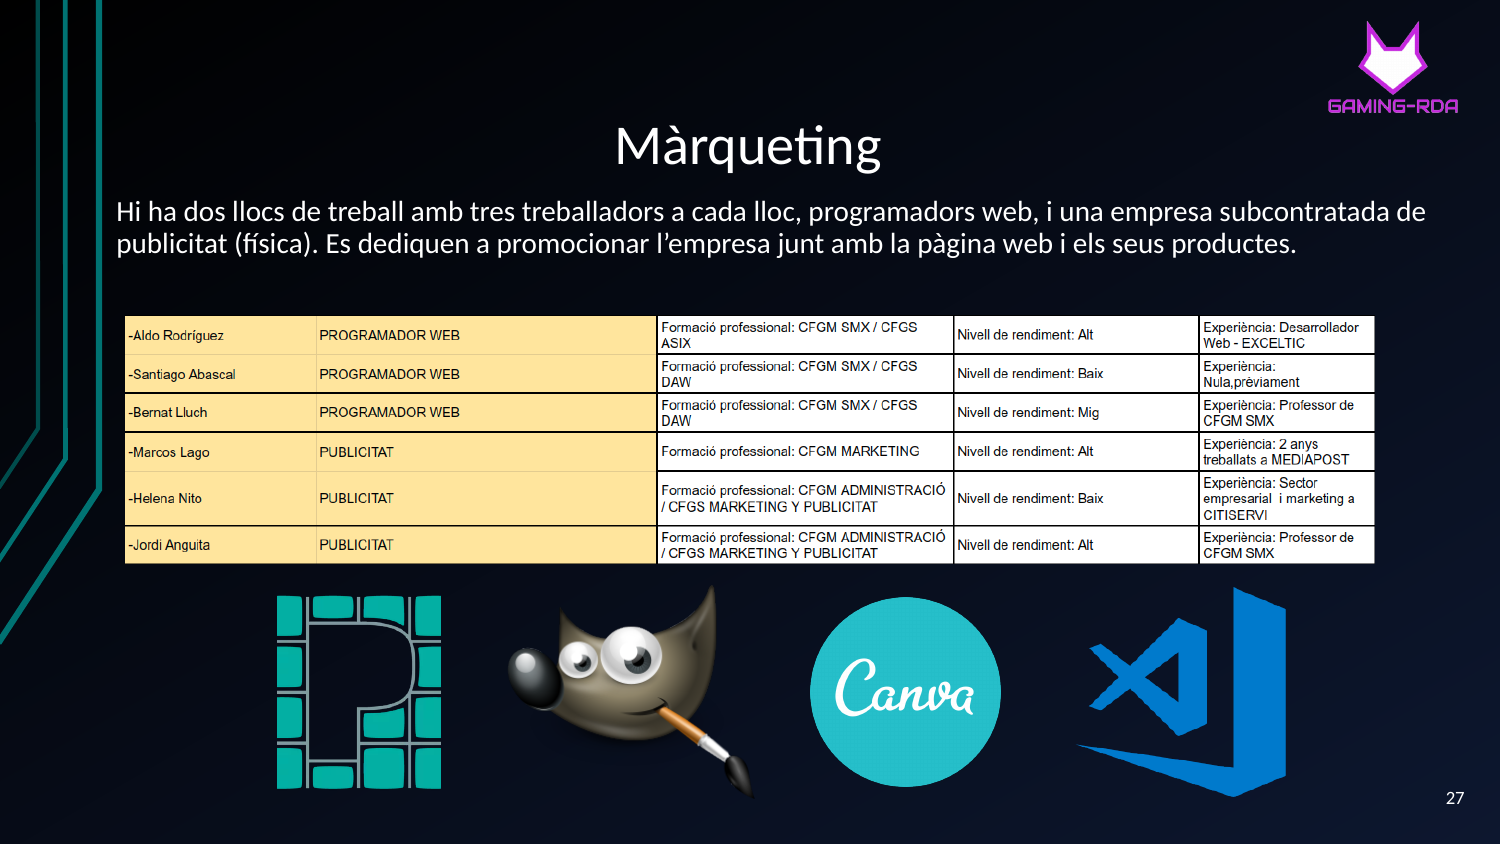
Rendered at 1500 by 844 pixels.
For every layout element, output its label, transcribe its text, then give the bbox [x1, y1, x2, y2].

slide_number ‹#› [1389, 764, 1480, 830]
picture [125, 315, 1375, 565]
title Màrqueting [599, 104, 901, 185]
picture [481, 579, 783, 805]
picture [810, 596, 1001, 788]
list Hi ha dos llocs de treball amb tres treballadors a cada lloc, programadors web, i una empresa subcontratada de publicitat (física). Es dediquen a promocionar l’empresa junt amb la pàgina web i els seus productes. [101, 189, 1500, 311]
picture [1322, 14, 1463, 134]
picture [1075, 587, 1286, 797]
picture [277, 587, 441, 797]
